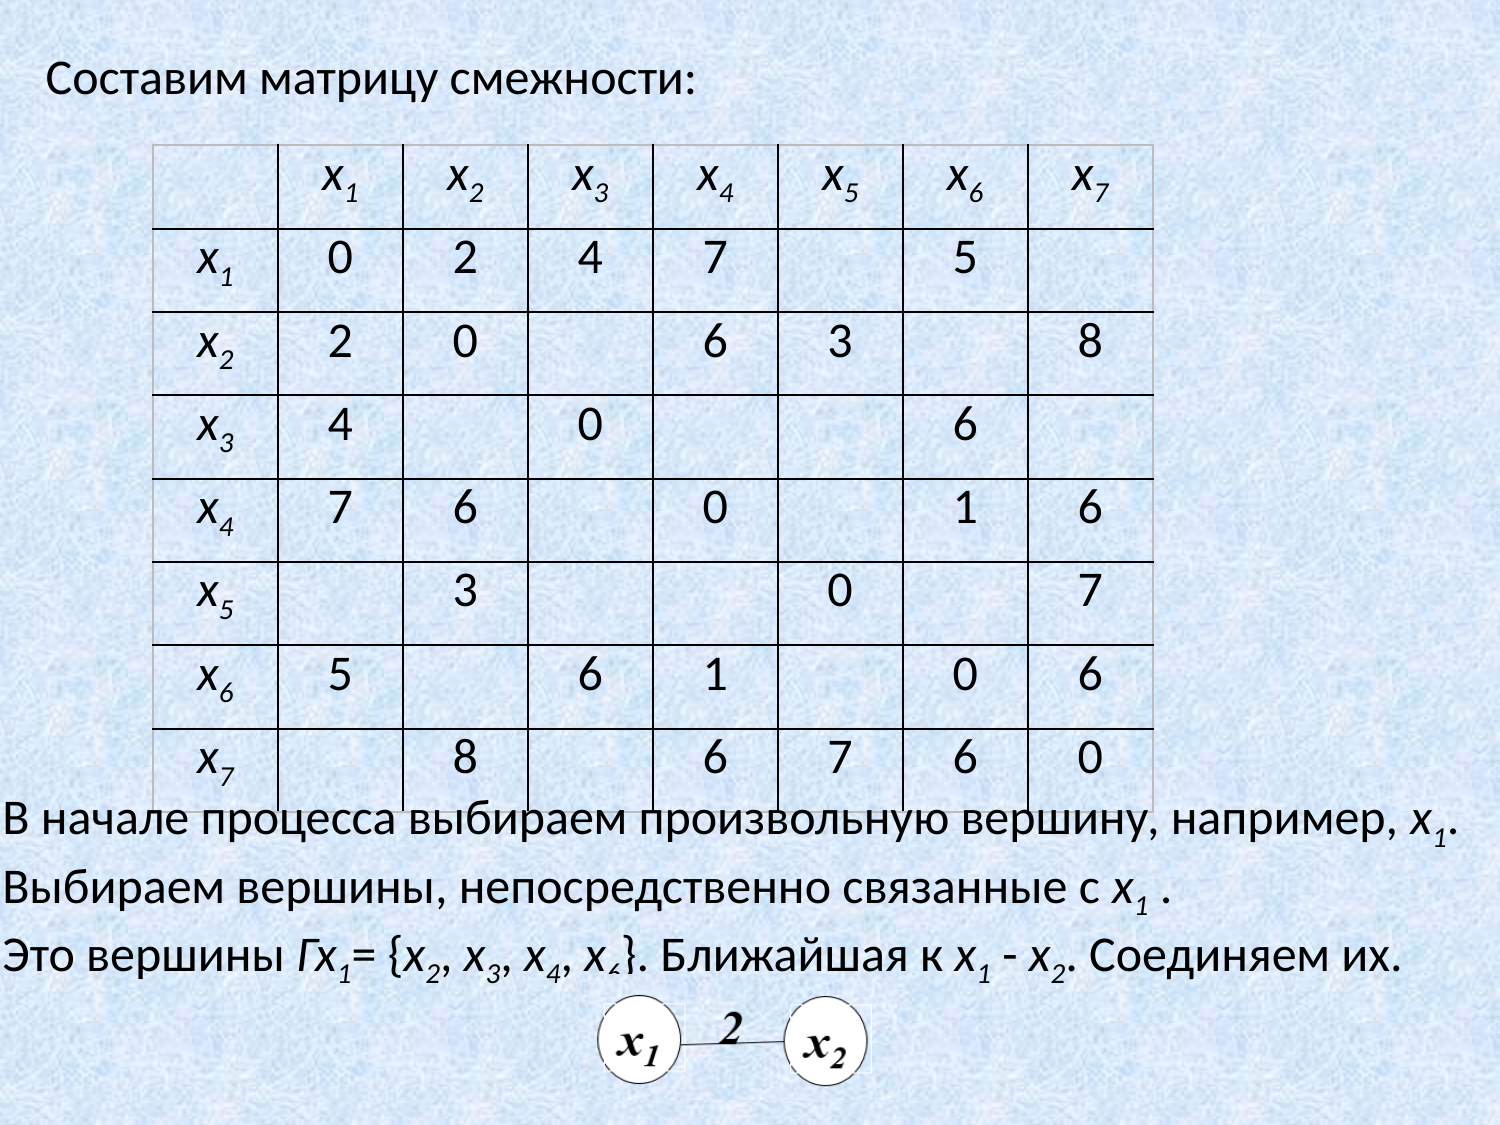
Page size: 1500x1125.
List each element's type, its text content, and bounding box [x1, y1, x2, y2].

table_cell 0 [654, 480, 777, 561]
table_header х6 [904, 146, 1027, 228]
table_cell 8 [404, 730, 527, 777]
table_header х1 [279, 146, 402, 228]
table_cell 4 [529, 230, 652, 311]
table_cell [779, 396, 902, 478]
table_cell [529, 480, 652, 561]
table_header х7 [1029, 146, 1152, 228]
table_cell х5 [154, 563, 277, 644]
picture [0, 0, 1500, 1125]
table_cell [1029, 230, 1152, 311]
table_cell [404, 646, 527, 728]
table_cell [779, 480, 902, 561]
table_cell 5 [904, 230, 1027, 311]
table_cell 0 [779, 563, 902, 644]
table_cell 3 [779, 313, 902, 394]
table_cell 3 [404, 563, 527, 644]
table_cell 0 [1029, 730, 1152, 777]
table_cell 1 [904, 480, 1027, 561]
table_cell 8 [1029, 313, 1152, 394]
table_cell [529, 730, 652, 777]
table_cell 6 [654, 313, 777, 394]
table_cell [279, 730, 402, 777]
table_cell х7 [154, 730, 277, 777]
table_cell 2 [404, 230, 527, 311]
table_cell 6 [529, 646, 652, 728]
table_cell х1 [154, 230, 277, 311]
table_header х2 [404, 146, 527, 228]
table_cell [904, 563, 1027, 644]
table_cell [779, 230, 902, 311]
table_cell 0 [529, 396, 652, 478]
table_cell [1029, 396, 1152, 478]
table_cell 6 [1029, 646, 1152, 728]
table_cell 0 [904, 646, 1027, 728]
table_cell х3 [154, 396, 277, 478]
table_cell [529, 563, 652, 644]
table_cell 7 [279, 480, 402, 561]
table_header х4 [654, 146, 777, 228]
table_header х3 [529, 146, 652, 228]
table_cell [404, 396, 527, 478]
table_cell 6 [404, 480, 527, 561]
table_cell 7 [1029, 563, 1152, 644]
table_cell 7 [654, 230, 777, 311]
table_cell [279, 563, 402, 644]
text_box Составим матрицу смежности: [30, 37, 1445, 113]
table_header х5 [779, 146, 902, 228]
table_cell [654, 396, 777, 478]
table_cell х2 [154, 313, 277, 394]
table_cell 1 [654, 646, 777, 728]
table_cell 5 [279, 646, 402, 728]
table_cell 6 [904, 730, 1027, 777]
table_cell 2 [279, 313, 402, 394]
table_cell [529, 313, 652, 394]
table_cell 6 [1029, 480, 1152, 561]
table_cell 7 [779, 730, 902, 777]
table_header [154, 146, 277, 228]
table_cell [654, 563, 777, 644]
text_box В начале процесса выбираем произвольную вершину, например, х1. Выбираем вершины, непосредственно связанные с х1 . Это вершины Гх1= {х2, х3, х4, х6}. Ближайшая к х1 - х2. Соединяем их. [0, 777, 1488, 997]
table_cell 6 [654, 730, 777, 777]
table_cell 4 [279, 396, 402, 478]
table_cell 0 [279, 230, 402, 311]
table_cell х4 [154, 480, 277, 561]
table_cell х6 [154, 646, 277, 728]
table_cell [779, 646, 902, 728]
table_cell [904, 313, 1027, 394]
table_cell 0 [404, 313, 527, 394]
table_cell 6 [904, 396, 1027, 478]
